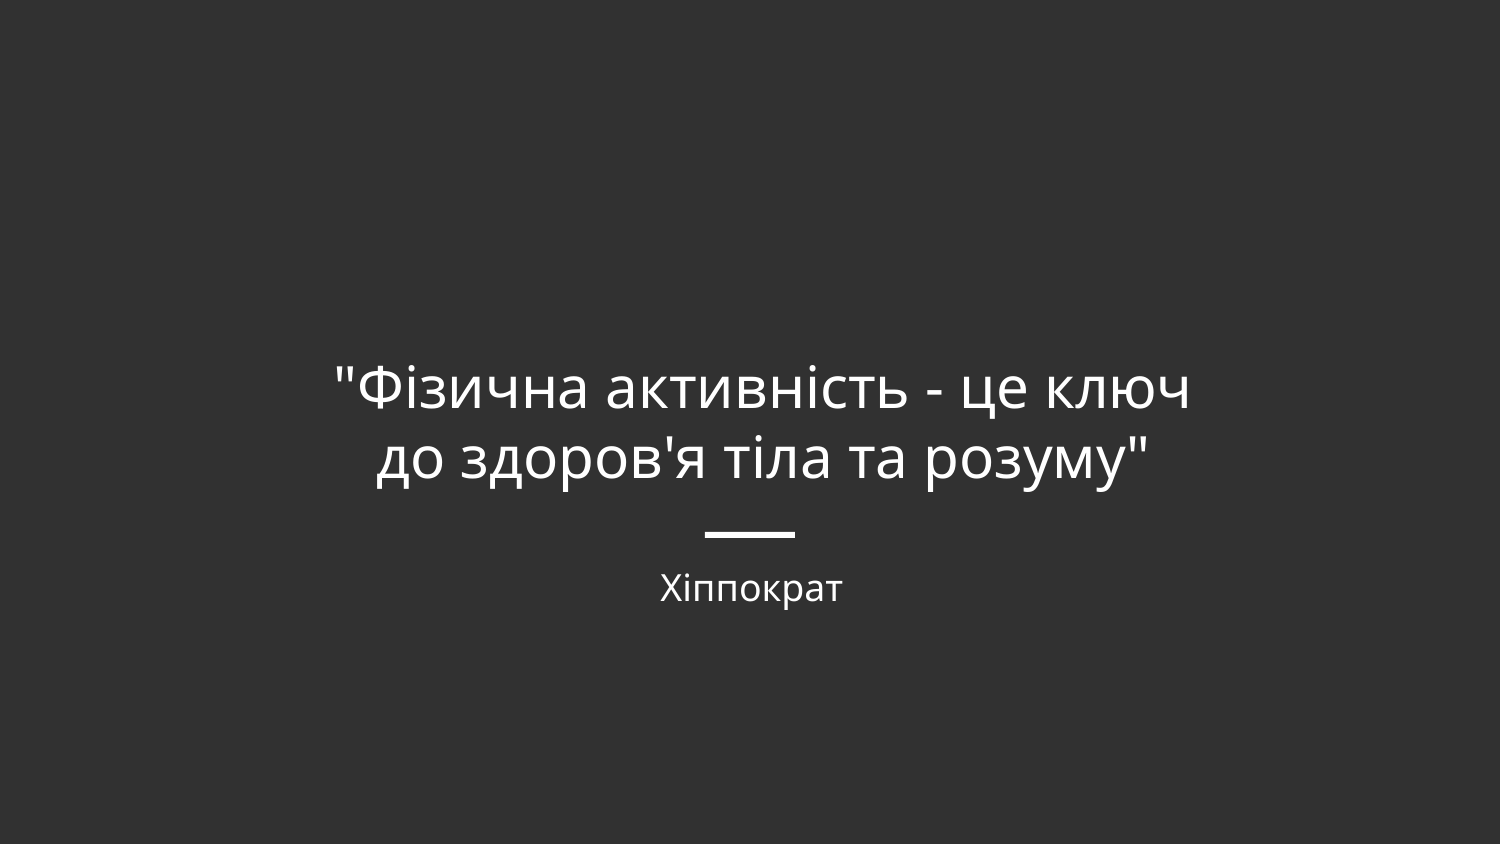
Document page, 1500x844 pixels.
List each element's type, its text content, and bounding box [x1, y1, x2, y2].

title "Фізична активність - це ключ до здоров'я тіла та розуму" [314, 433, 1212, 506]
subtitle Хіппократ [337, 542, 1167, 703]
